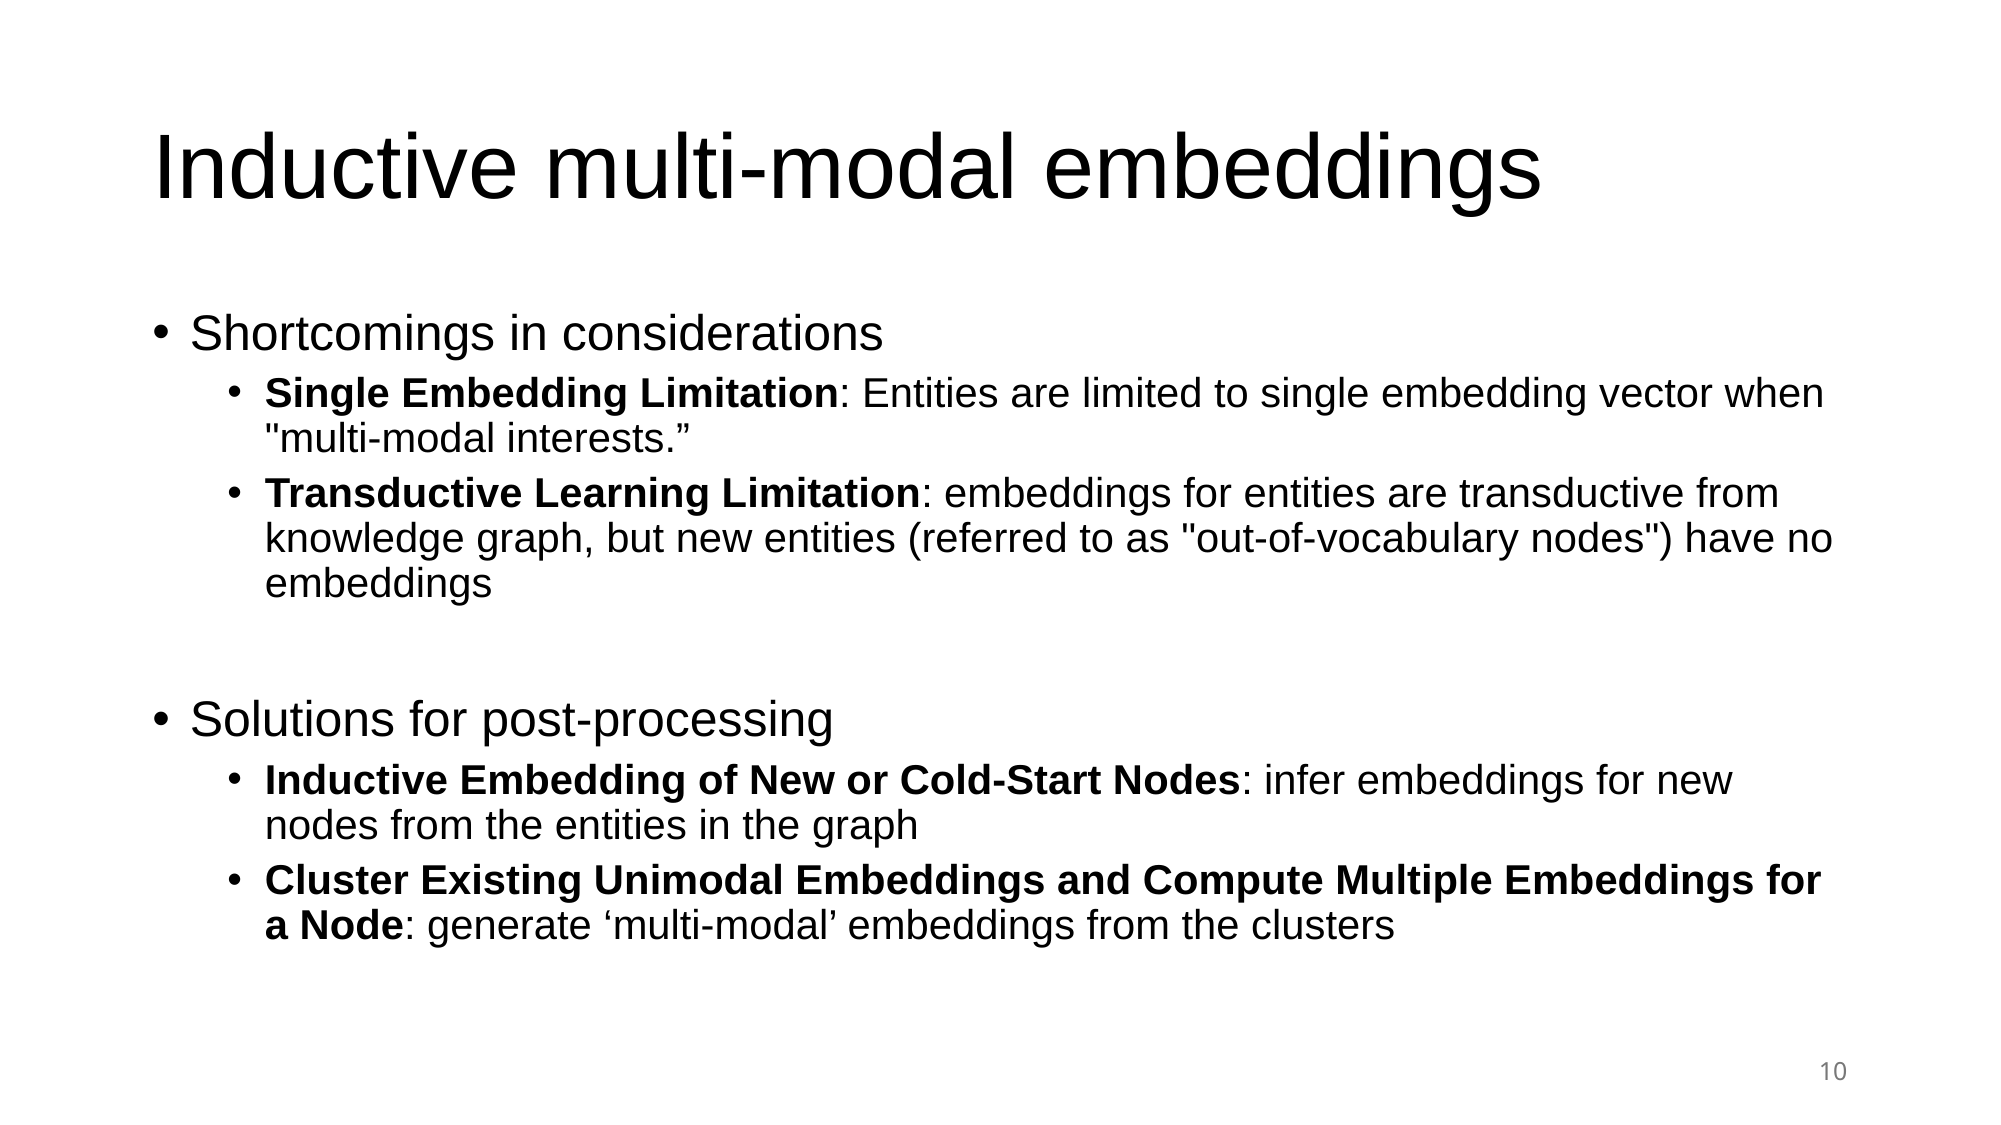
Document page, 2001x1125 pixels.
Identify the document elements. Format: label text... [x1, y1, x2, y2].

slide_number 10 [1412, 1042, 1863, 1103]
list Shortcomings in considerations Single Embedding Limitation: Entities are limited to single embedding vector when "multi-modal interests.” Transductive Learning Limitation: embeddings for entities are transductive from knowledge graph, but new entities (referred to as "out-of-vocabulary nodes") have no embeddings Solutions for post-processing Inductive Embedding of New or Cold-Start Nodes: infer embeddings for new nodes from the entities in the graph Cluster Existing Unimodal Embeddings and Compute Multiple Embeddings for a Node: generate ‘multi-modal’ embeddings from the clusters [137, 299, 1863, 1014]
title Inductive multi-modal embeddings [137, 59, 1863, 278]
